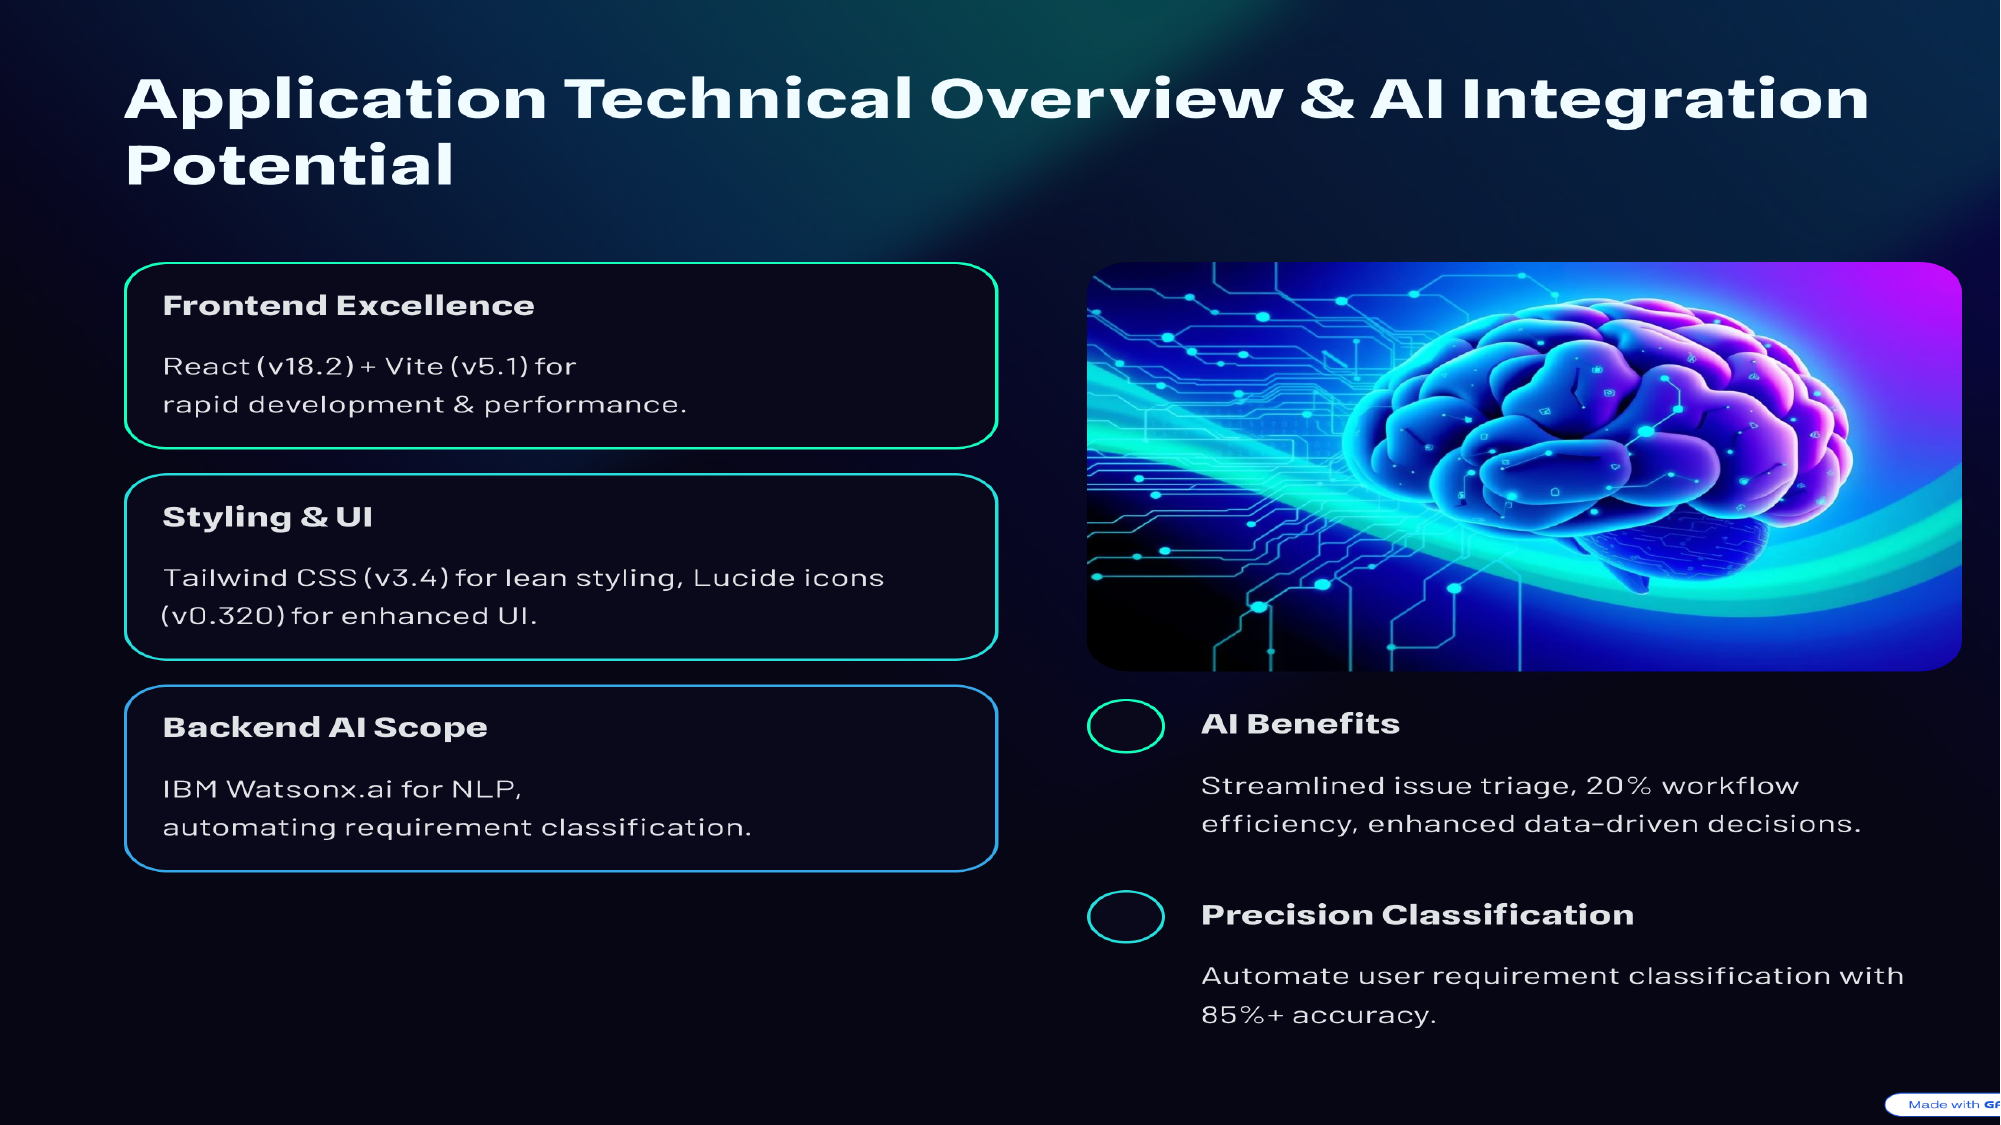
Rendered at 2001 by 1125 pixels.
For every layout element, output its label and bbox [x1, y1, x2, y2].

list [0, 0, 2000, 1125]
